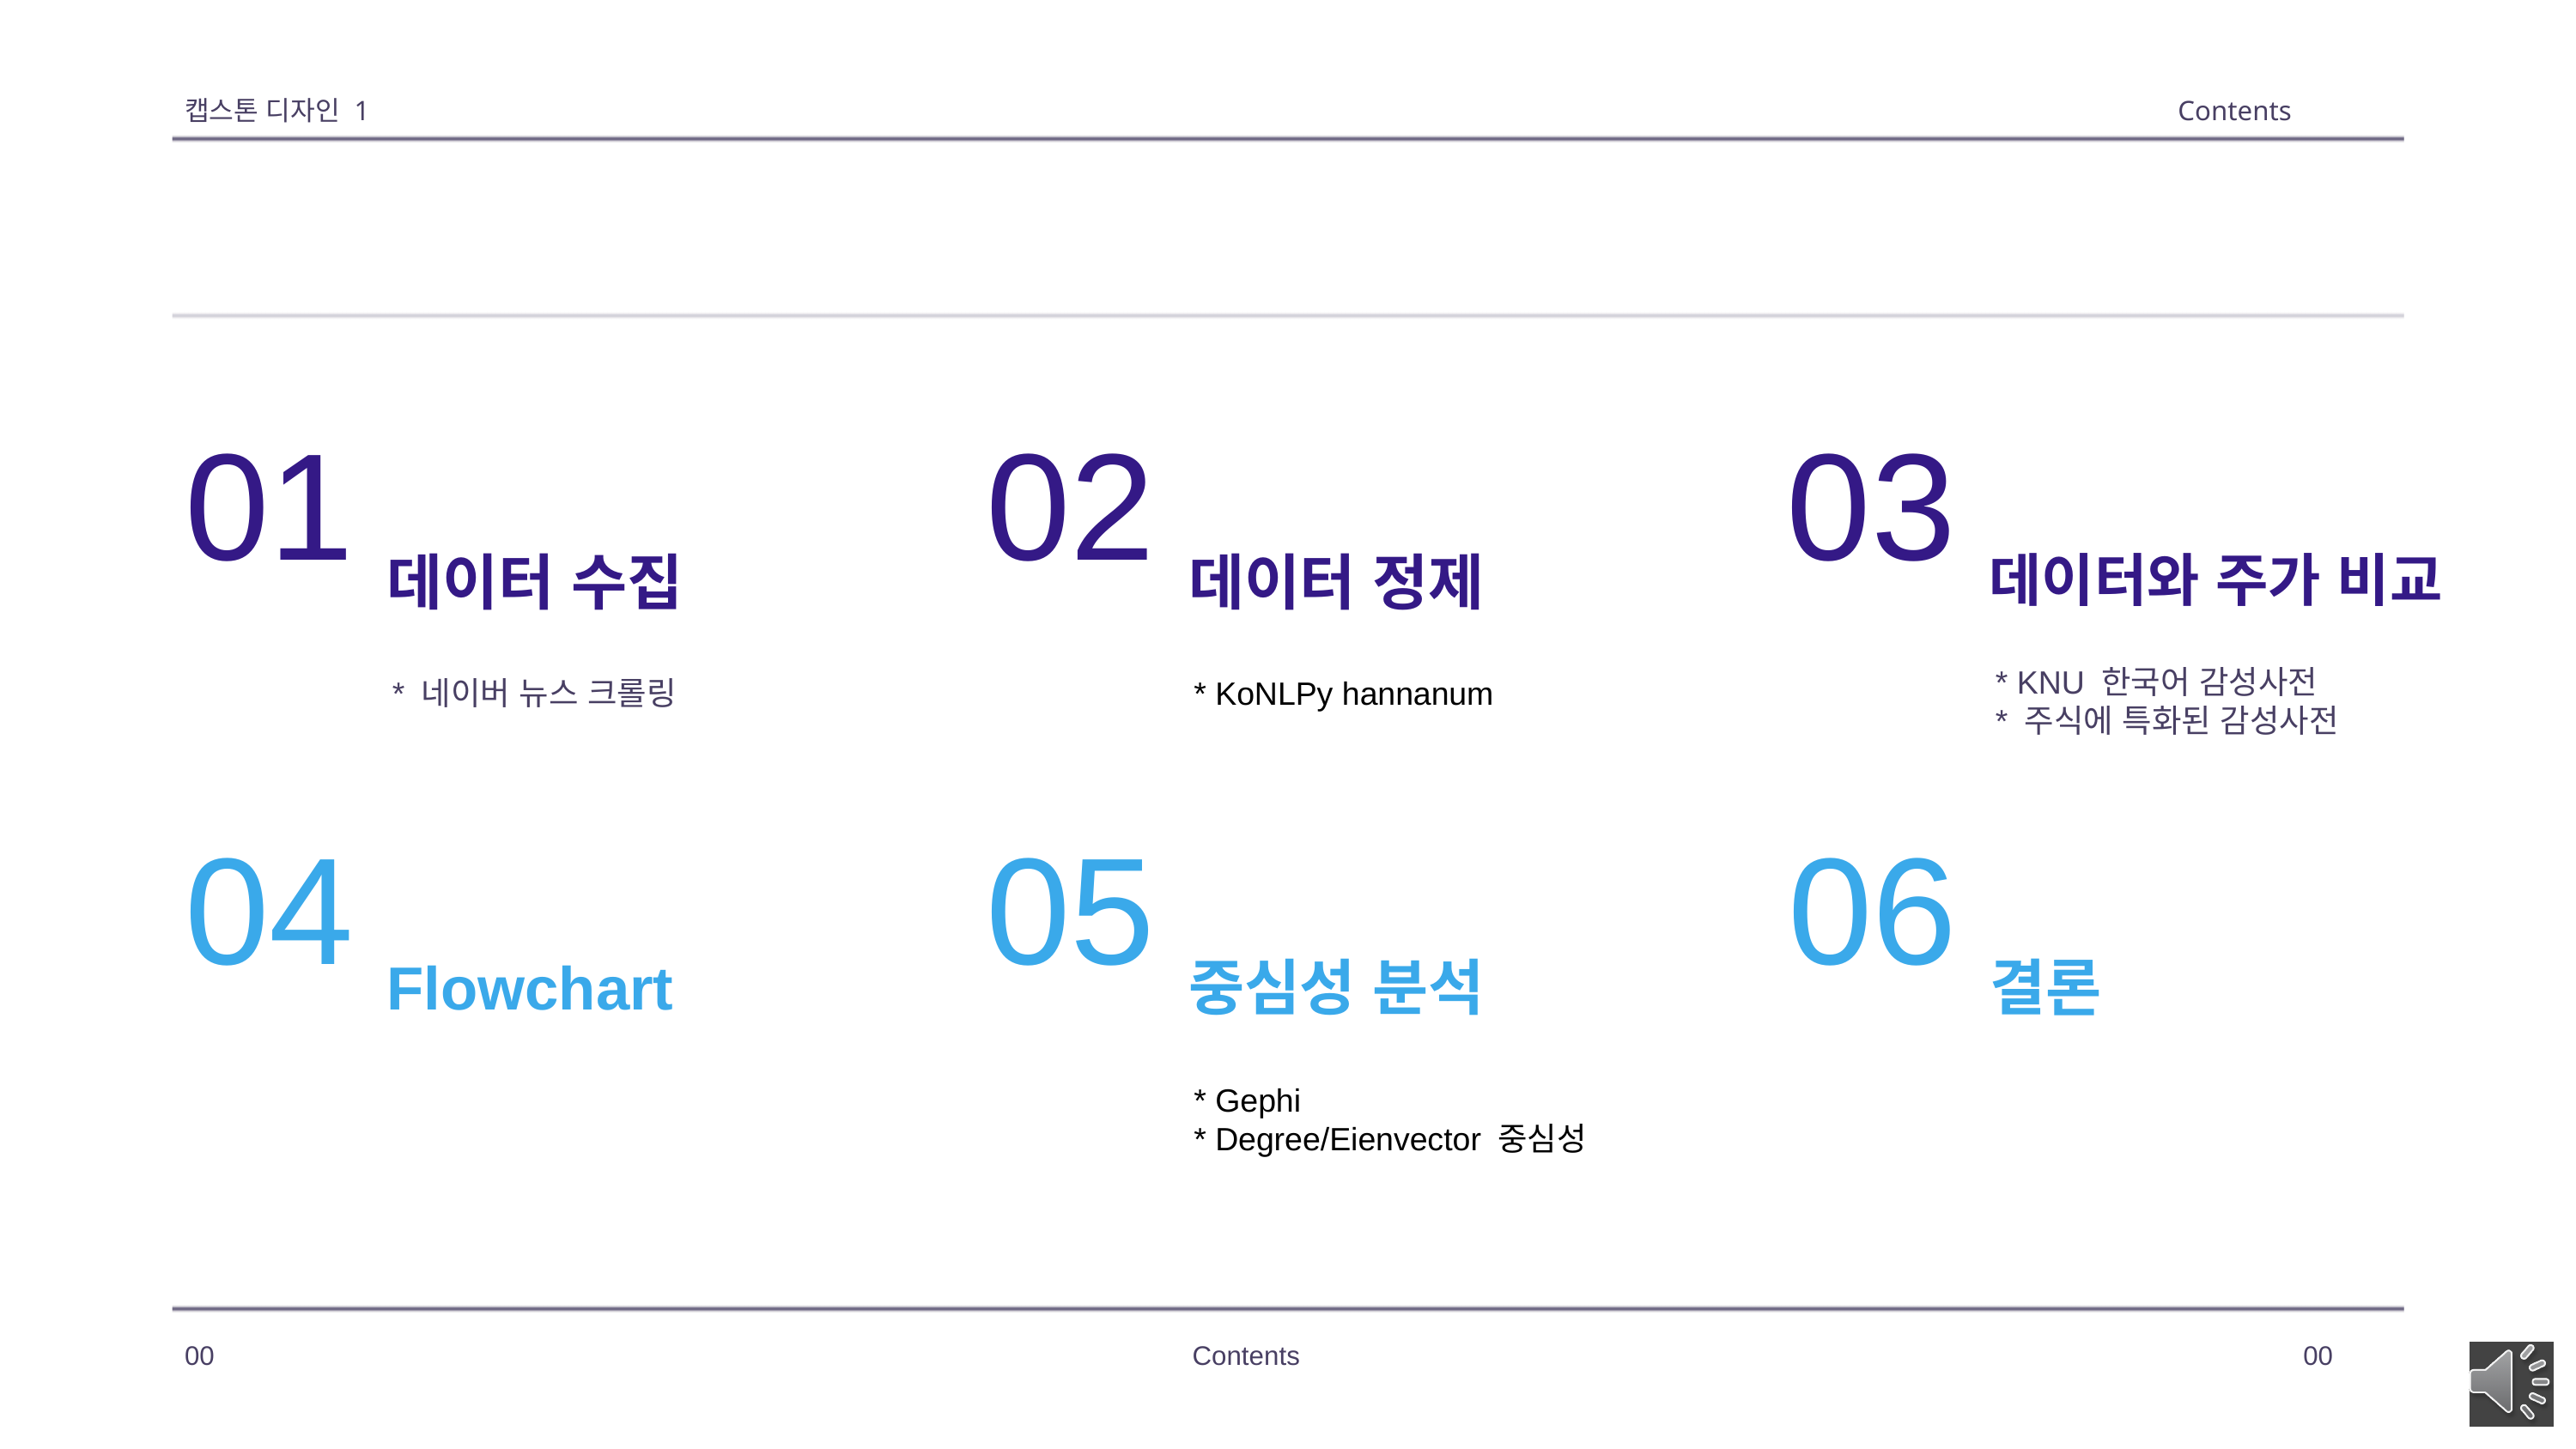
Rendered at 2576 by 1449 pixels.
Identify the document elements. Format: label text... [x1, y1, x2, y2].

text_box * 네이버 뉴스 크롤링 [379, 666, 1048, 817]
text_box 03 [1773, 401, 2072, 630]
text_box 데이터 수집 [374, 537, 973, 628]
text_box 05 [973, 805, 1284, 1034]
text_box 06 [1775, 805, 2085, 1034]
text_box 결론 [1977, 942, 2576, 1033]
text_box 00 [2236, 1331, 2347, 1380]
text_box 01 [172, 401, 470, 630]
text_box 데이터 정제 [1176, 537, 1773, 628]
text_box * Gephi * Degree/Eienvector 중심성 [1181, 1073, 1850, 1224]
text_box Flowchart [374, 942, 973, 1033]
picture [171, 1302, 2404, 1315]
text_box 중심성 분석 [1176, 942, 1775, 1033]
text_box 데이터와 주가 비교 [1976, 537, 2576, 628]
picture [171, 309, 2404, 323]
picture [171, 132, 2404, 146]
text_box * KoNLPy hannanum [1181, 666, 1850, 817]
text_box 00 [172, 1331, 534, 1380]
text_box Contents [1038, 1331, 1455, 1380]
text_box Contents [2111, 87, 2305, 130]
text_box 캡스톤 디자인 1 [172, 87, 913, 131]
text_box 04 [172, 805, 482, 1034]
picture [2468, 1341, 2555, 1428]
text_box 02 [973, 401, 1272, 630]
text_box * KNU 한국어 감성사전 * 주식에 특화된 감성사전 [1982, 655, 2576, 806]
